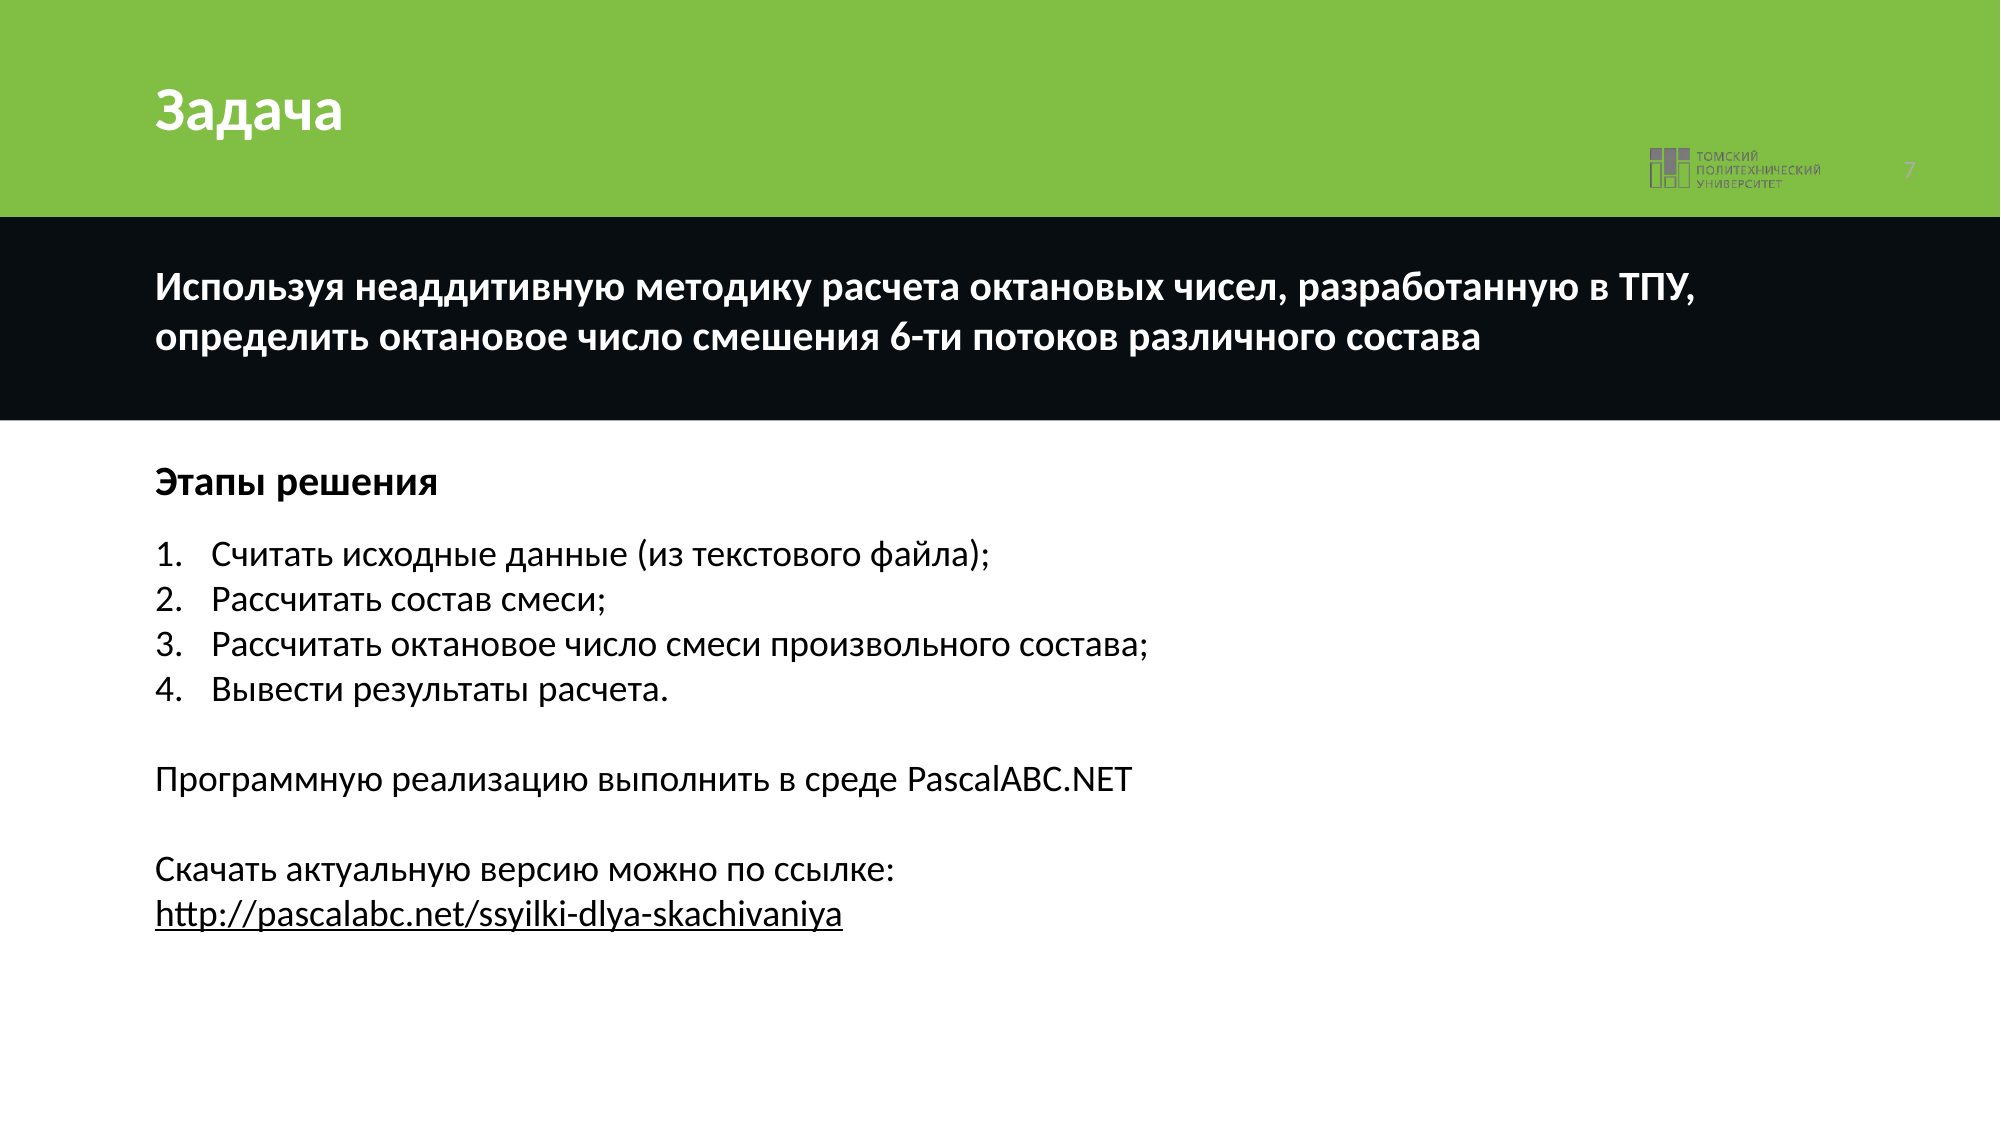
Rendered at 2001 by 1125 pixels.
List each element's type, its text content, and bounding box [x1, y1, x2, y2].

picture [1650, 148, 1820, 188]
text_box 7 [1862, 138, 1932, 199]
text_box Используя неаддитивную методику расчета октановых чисел, разработанную в ТПУ, определить октановое число смешения 6-ти потоков различного состава [134, 251, 1739, 366]
text_box [0, 0, 2000, 218]
text_box [0, 419, 2000, 1125]
title Задача [140, 45, 1361, 176]
text_box Этапы решения [134, 446, 458, 512]
text_box Программную реализацию выполнить в среде PascalABC.NET Скачать актуальную версию можно по ссылке: http://pascalabc.net/ssyilki-dlya-skachivaniya [140, 746, 1230, 942]
text_box Считать исходные данные (из текстового файла); Рассчитать состав смеси; Рассчитать октановое число смеси произвольного состава; Вывести результаты расчета. [140, 521, 1230, 717]
